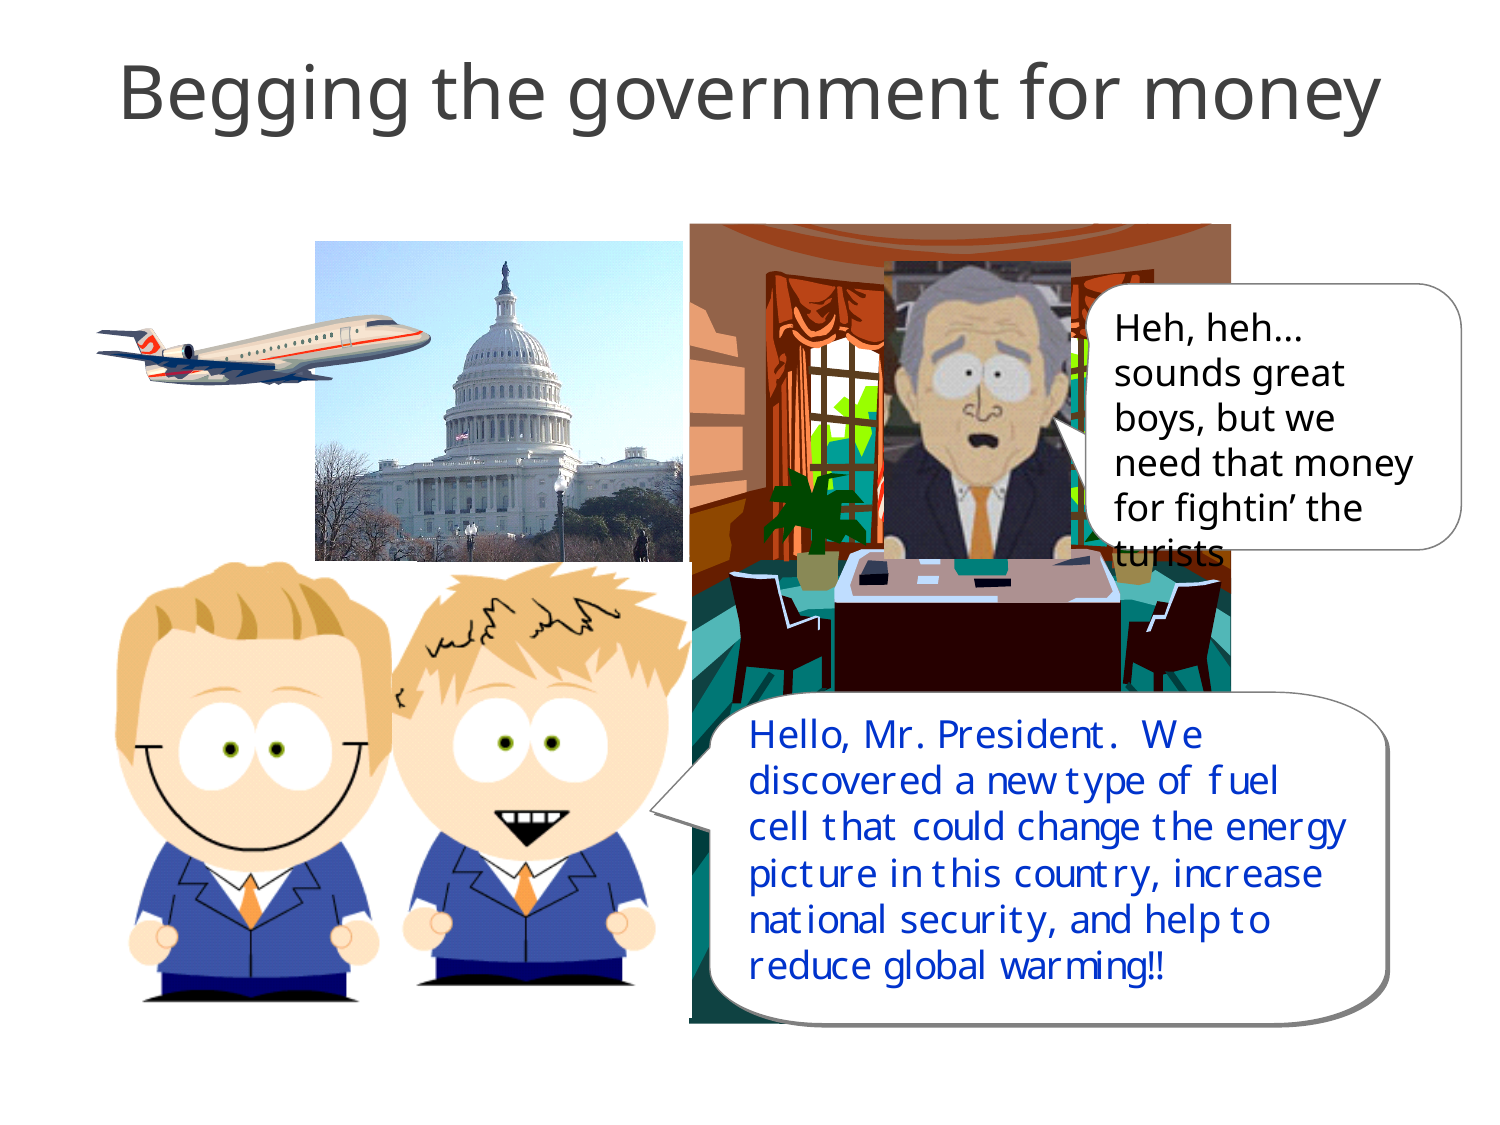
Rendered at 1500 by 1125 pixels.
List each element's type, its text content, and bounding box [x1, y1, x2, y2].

title Begging the government for money [37, 37, 1463, 166]
picture [51, 223, 1449, 1030]
text_box Heh, heh... sounds great boys, but we need that money for fightin’ the turists [1454, 303, 1462, 530]
